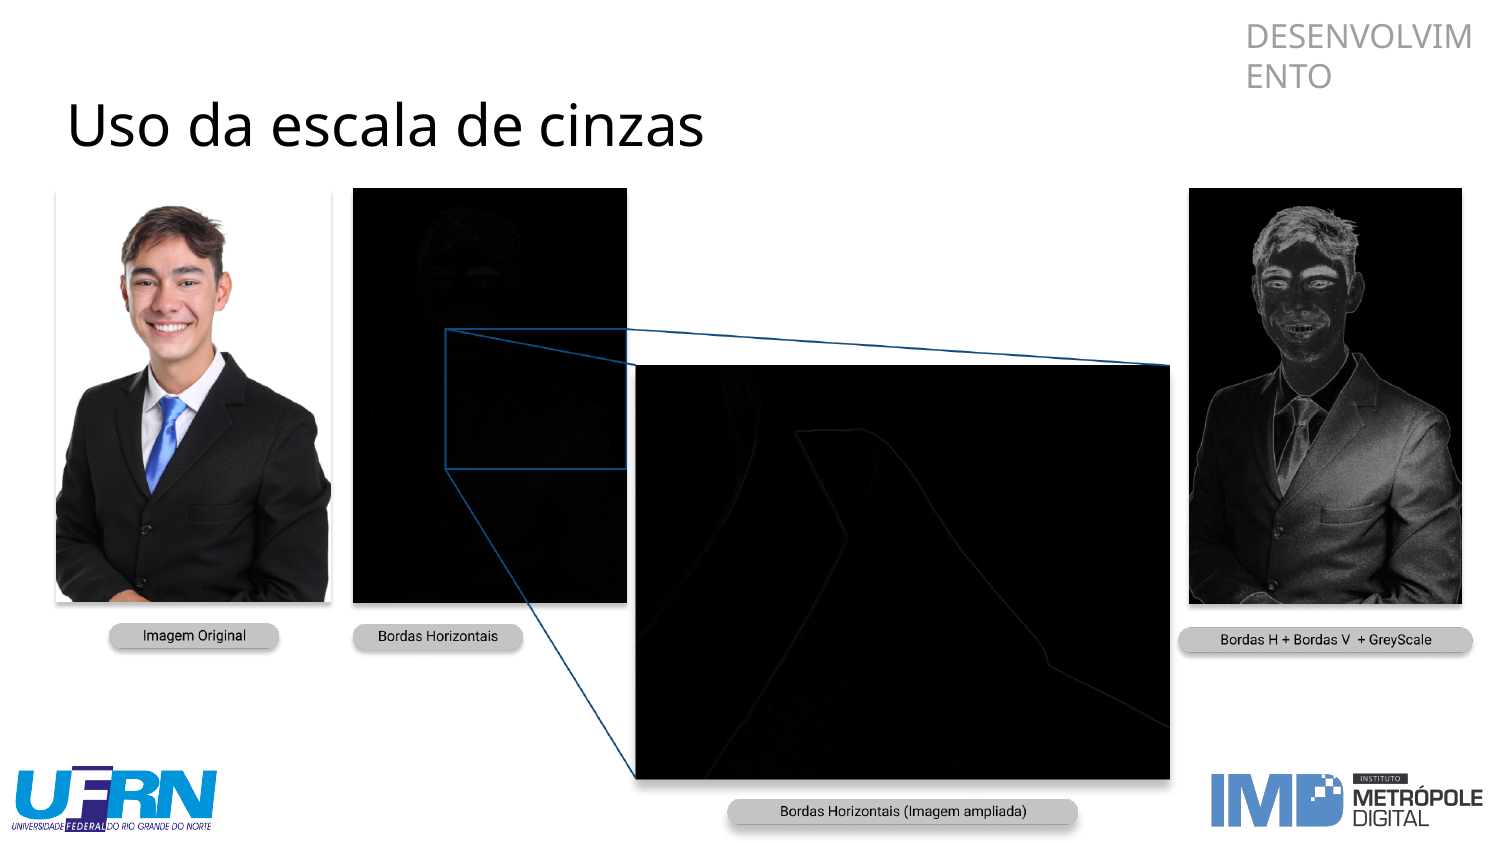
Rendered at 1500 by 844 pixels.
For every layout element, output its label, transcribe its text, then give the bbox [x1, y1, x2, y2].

title DESENVOLVIMENTO [1230, 0, 1500, 94]
picture [12, 188, 1488, 843]
title Uso da escala de cinzas [51, 72, 1449, 167]
